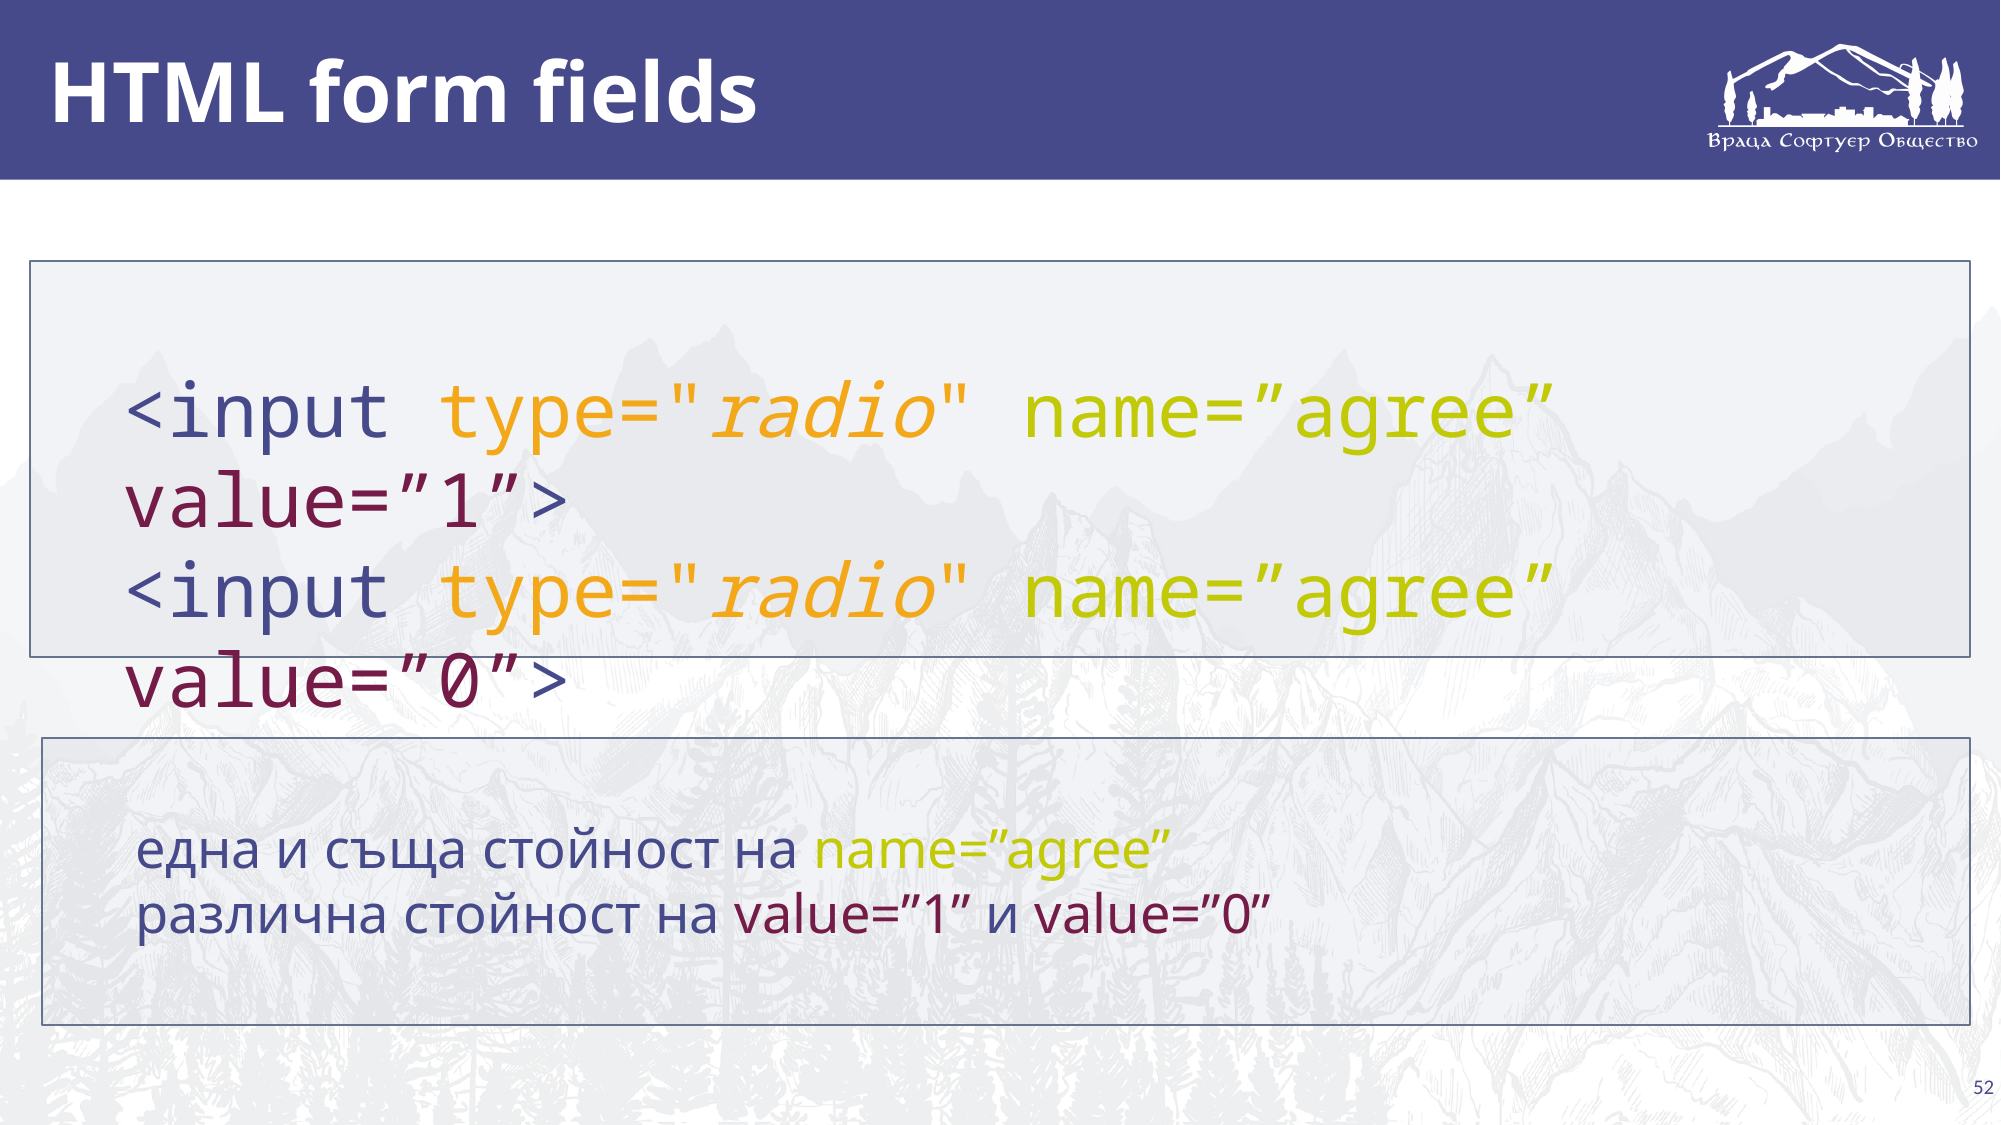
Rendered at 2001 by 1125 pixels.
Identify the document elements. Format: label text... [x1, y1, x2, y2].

title HTML form fields [31, 16, 1591, 162]
slide_number 52 [1929, 1070, 2000, 1103]
text_box <input type="radio" name=”agree” value=”1”> <input type="radio" name=”agree” value=”0”> [30, 260, 1970, 657]
text_box една и съща стойност на name=”agree” различна стойност на value=”1” и value=”0” [42, 738, 1970, 1026]
picture [1703, 19, 1981, 165]
